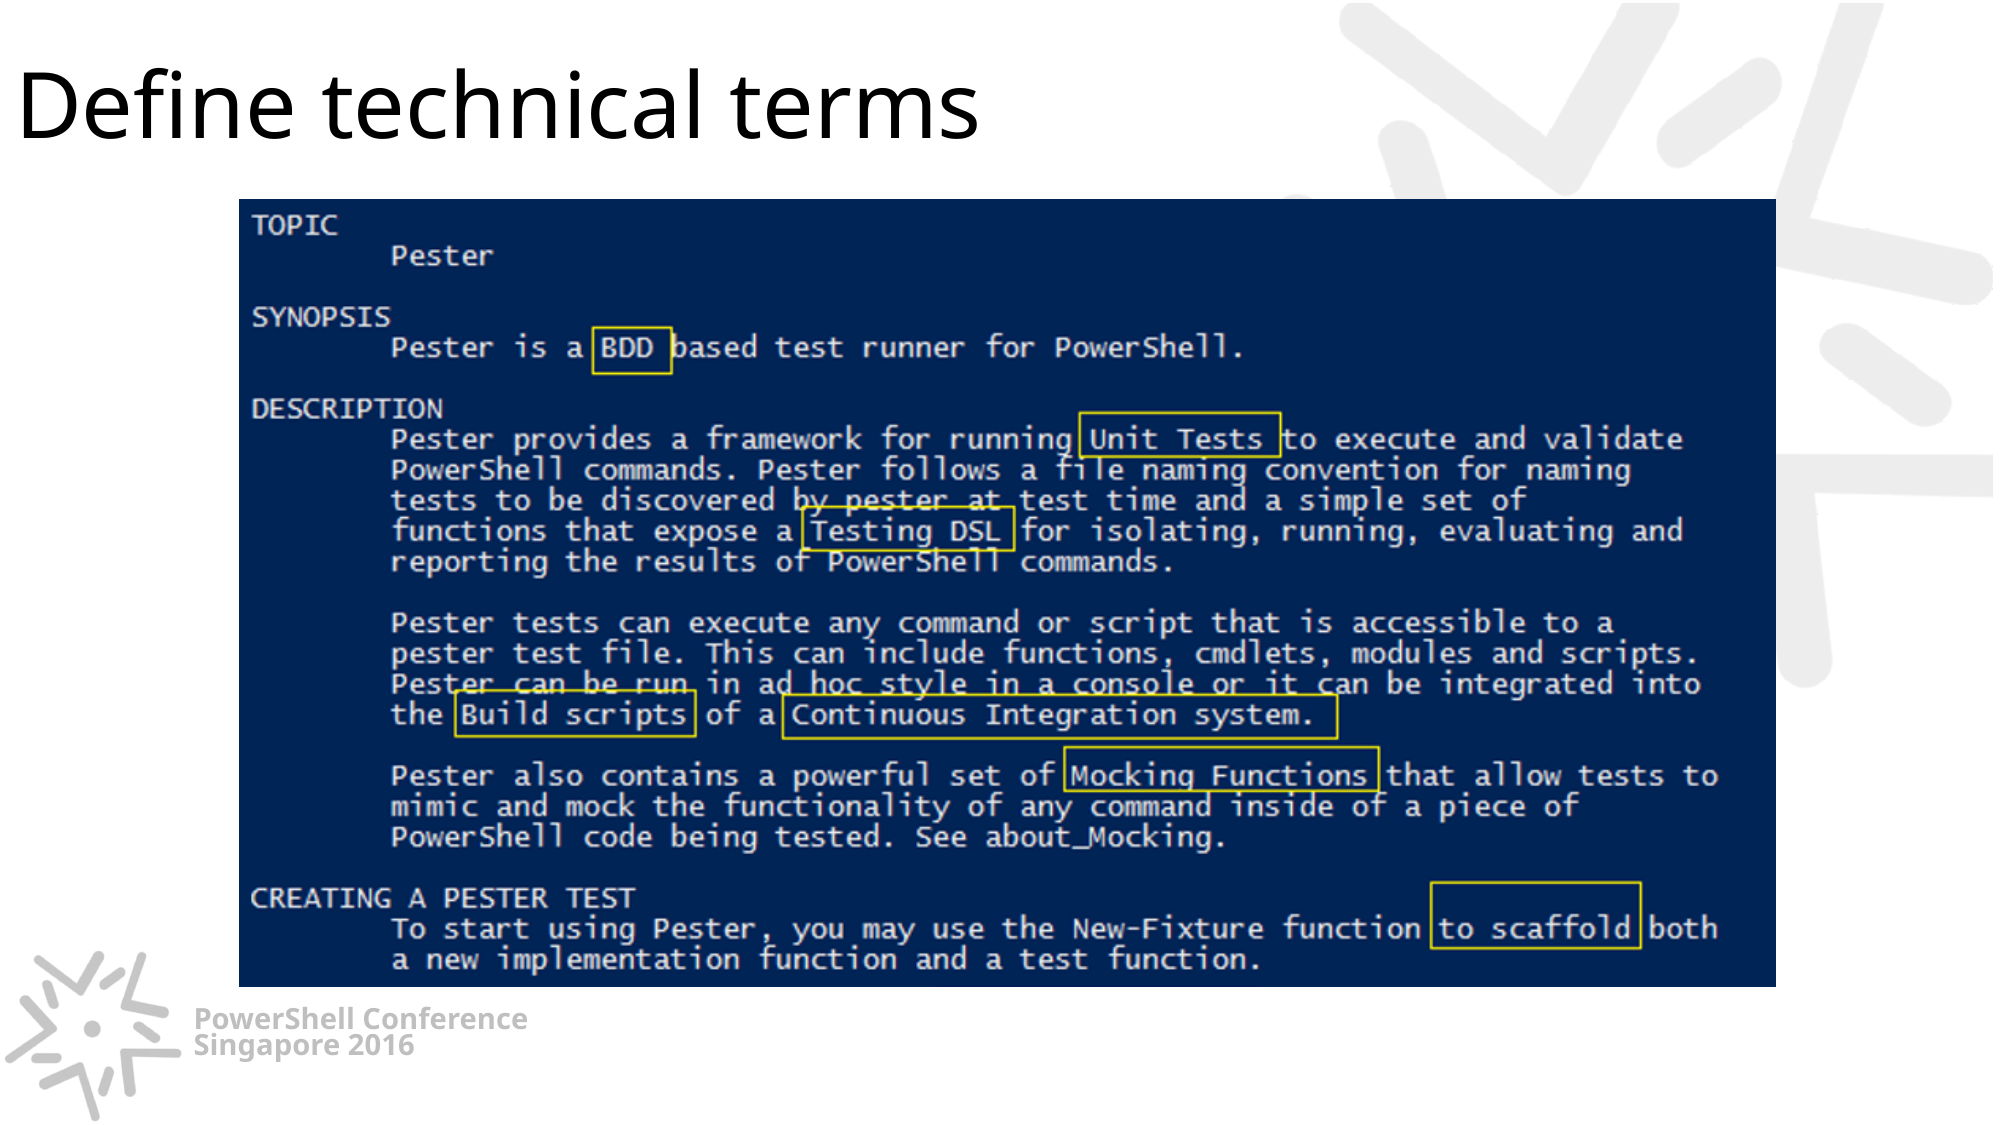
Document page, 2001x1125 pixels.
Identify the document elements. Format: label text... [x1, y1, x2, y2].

title Define technical terms [0, 0, 1898, 218]
picture [239, 3, 1993, 987]
